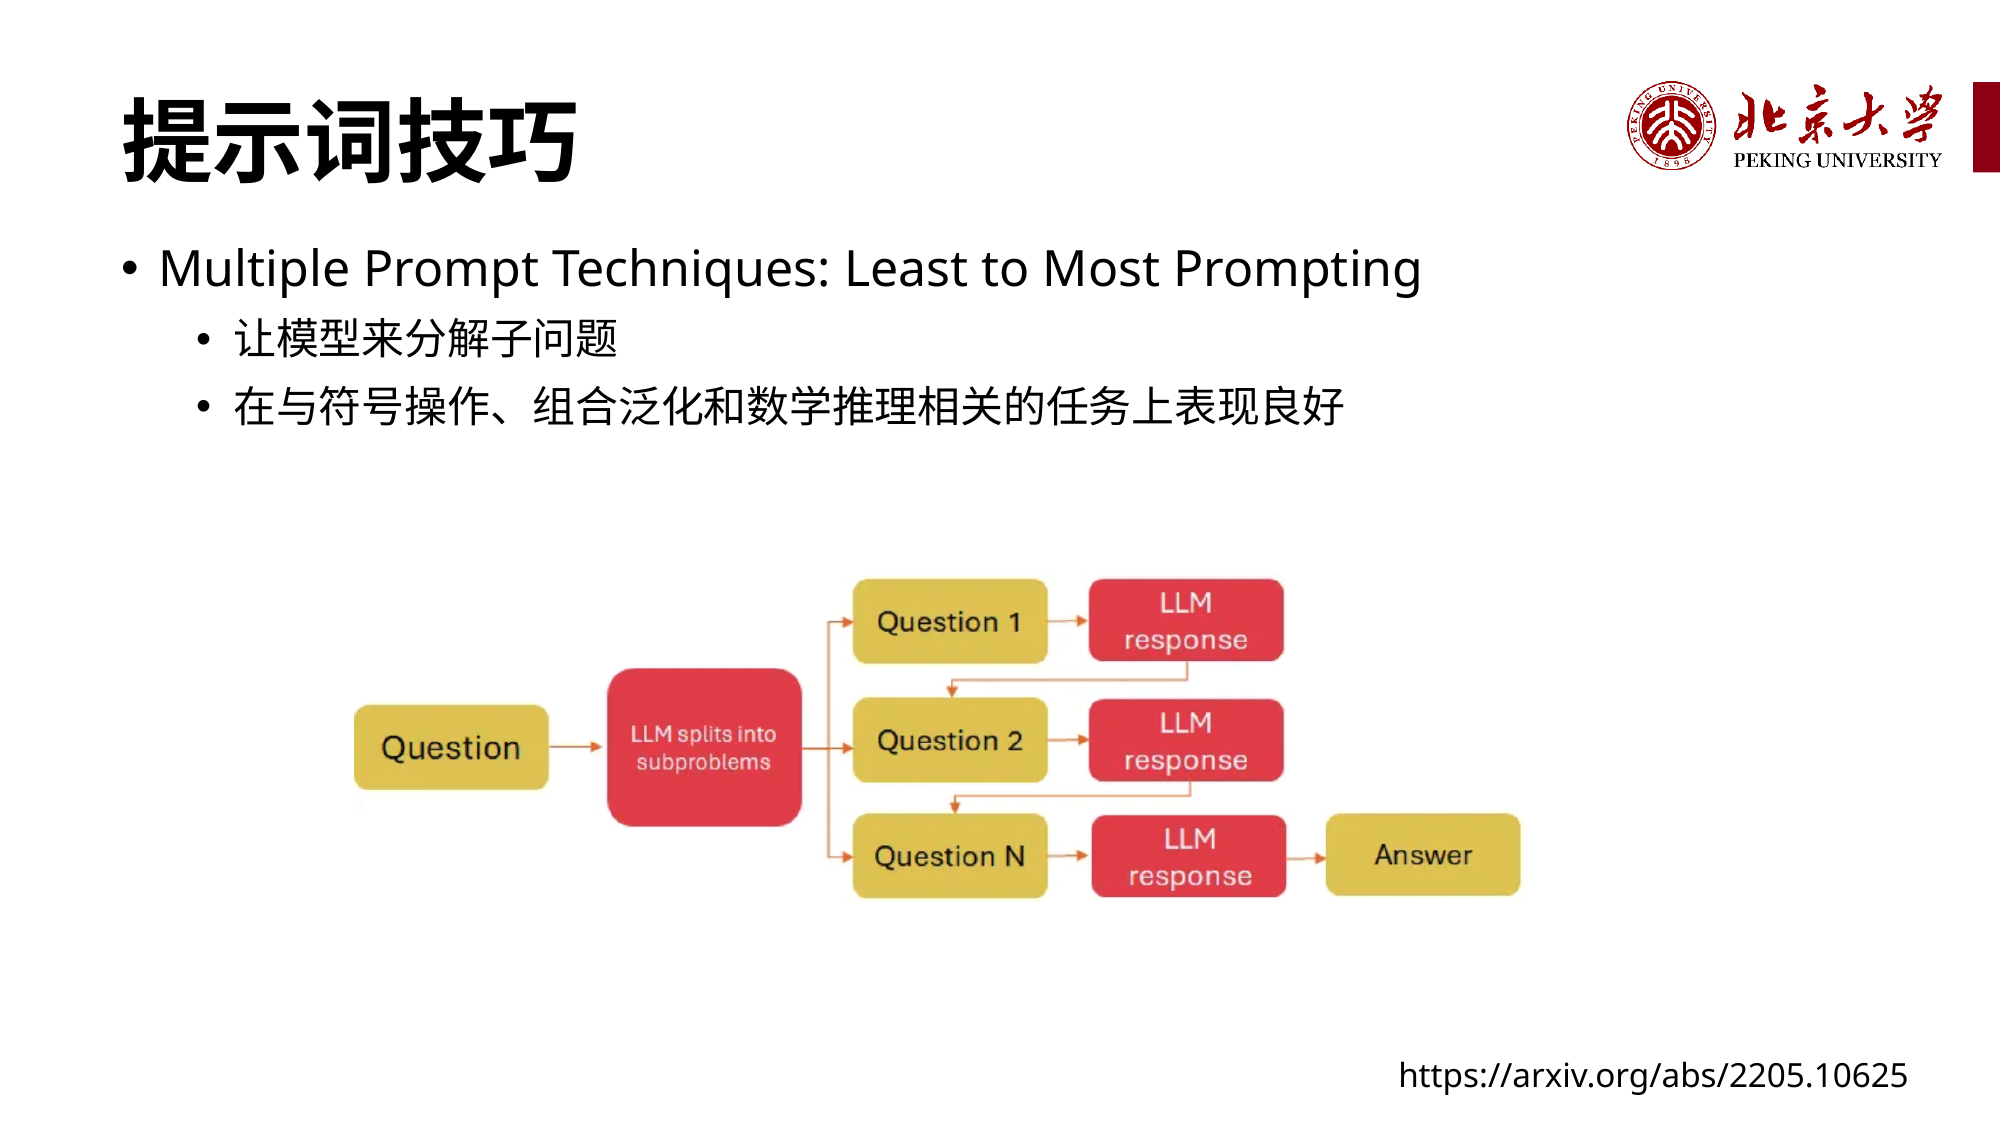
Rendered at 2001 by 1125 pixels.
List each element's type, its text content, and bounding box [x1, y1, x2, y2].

text_box https://arxiv.org/abs/2205.10625 [1383, 1051, 1980, 1112]
picture [343, 540, 1540, 912]
list Multiple Prompt Techniques: Least to Most Prompting 让模型来分解子问题 在与符号操作、组合泛化和数学推理相关的任务上表现良好 [106, 235, 1817, 506]
text_box [1972, 81, 2000, 173]
title 提示词技巧 [106, 36, 895, 235]
picture [1626, 80, 1943, 171]
